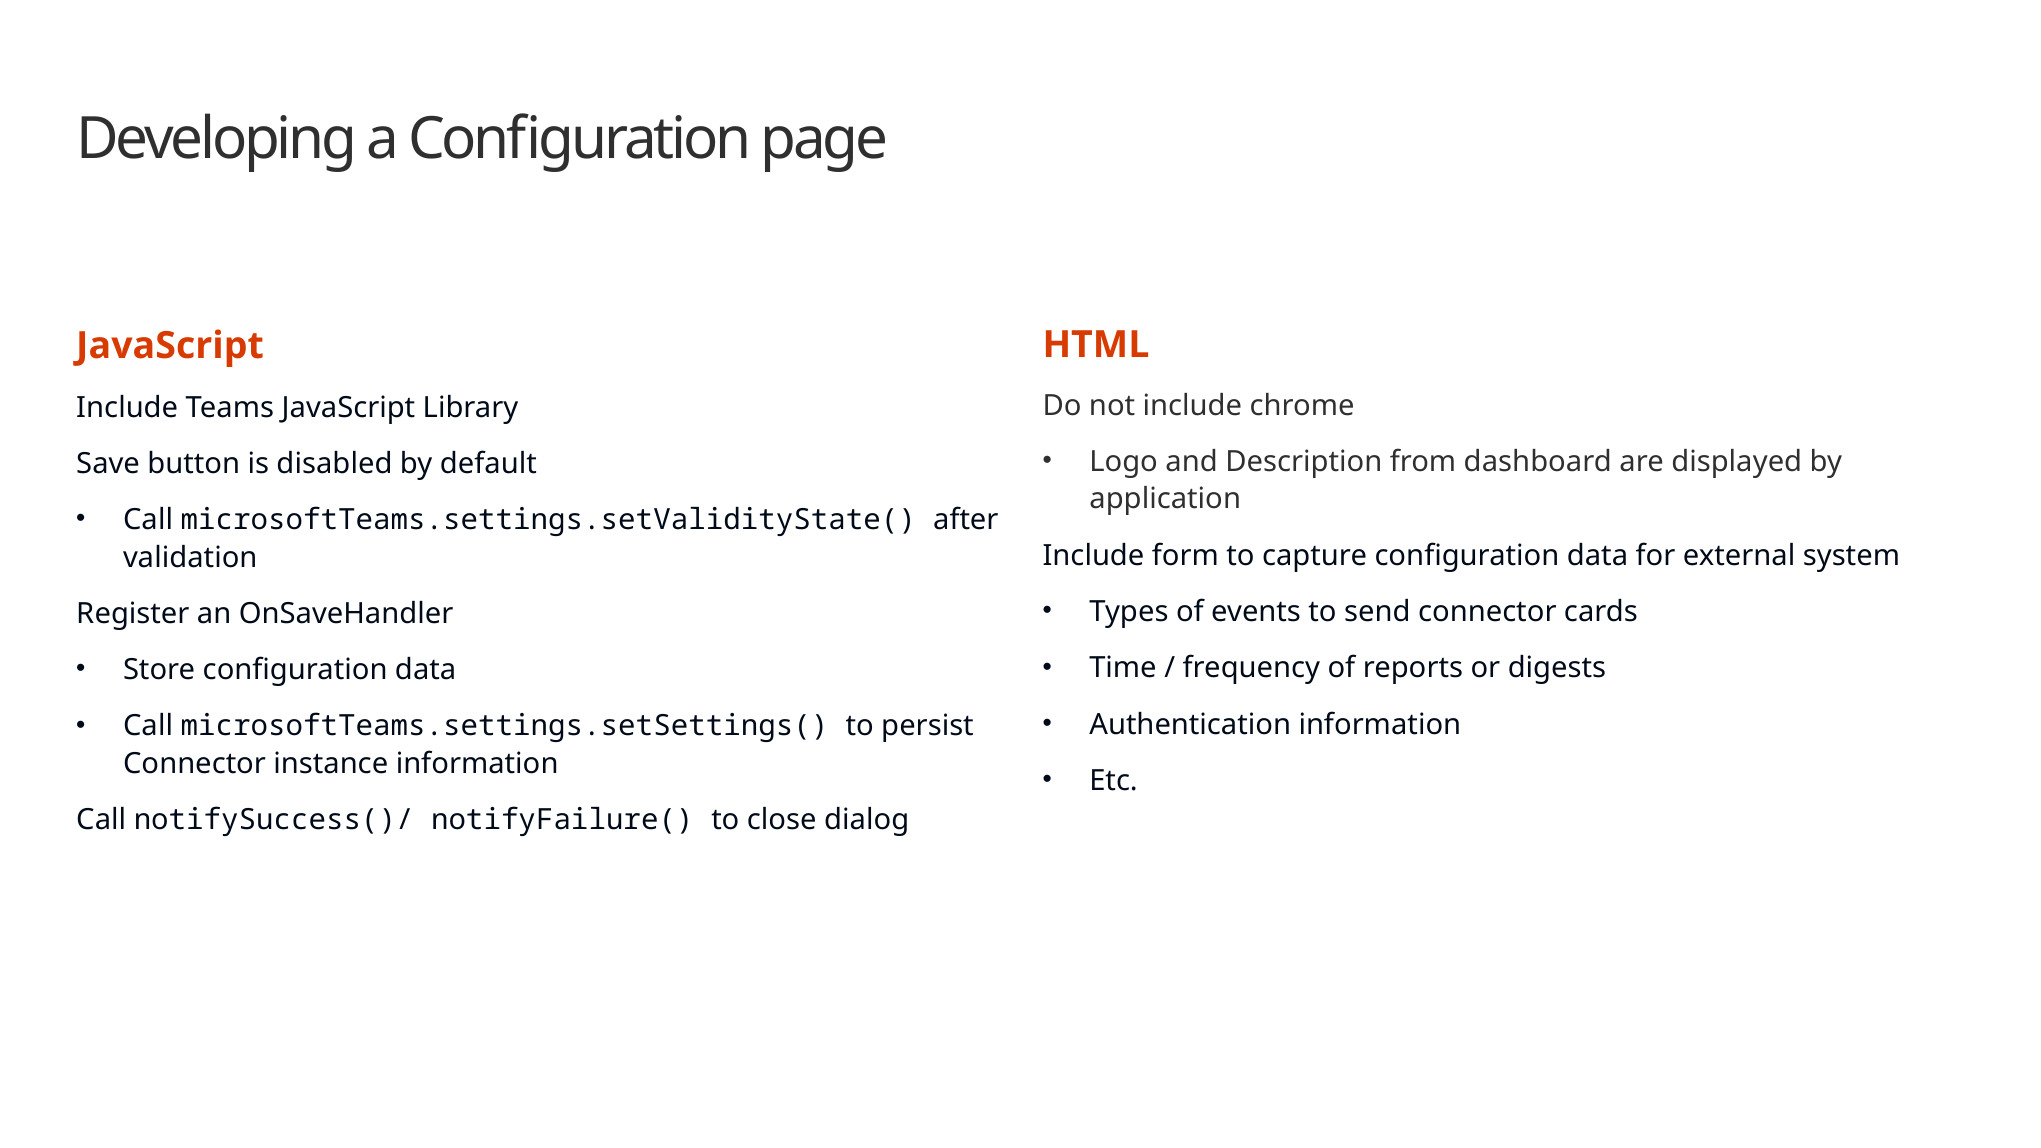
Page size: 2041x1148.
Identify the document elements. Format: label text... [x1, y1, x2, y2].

list HTML Do not include chrome Logo and Description from dashboard are displayed by application Include form to capture configuration data for external system Types of events to send connector cards Time / frequency of reports or digests Authentication information Etc. [1042, 327, 1970, 820]
list JavaScript Include Teams JavaScript Library Save button is disabled by default Call microsoftTeams.settings.setValidityState() after validation Register an OnSaveHandler Store configuration data Call microsoftTeams.settings.setSettings() to persist Connector instance information Call notifySuccess()/ notifyFailure() to close dialog [76, 328, 1004, 839]
title Developing a Configuration page [76, 103, 1969, 172]
